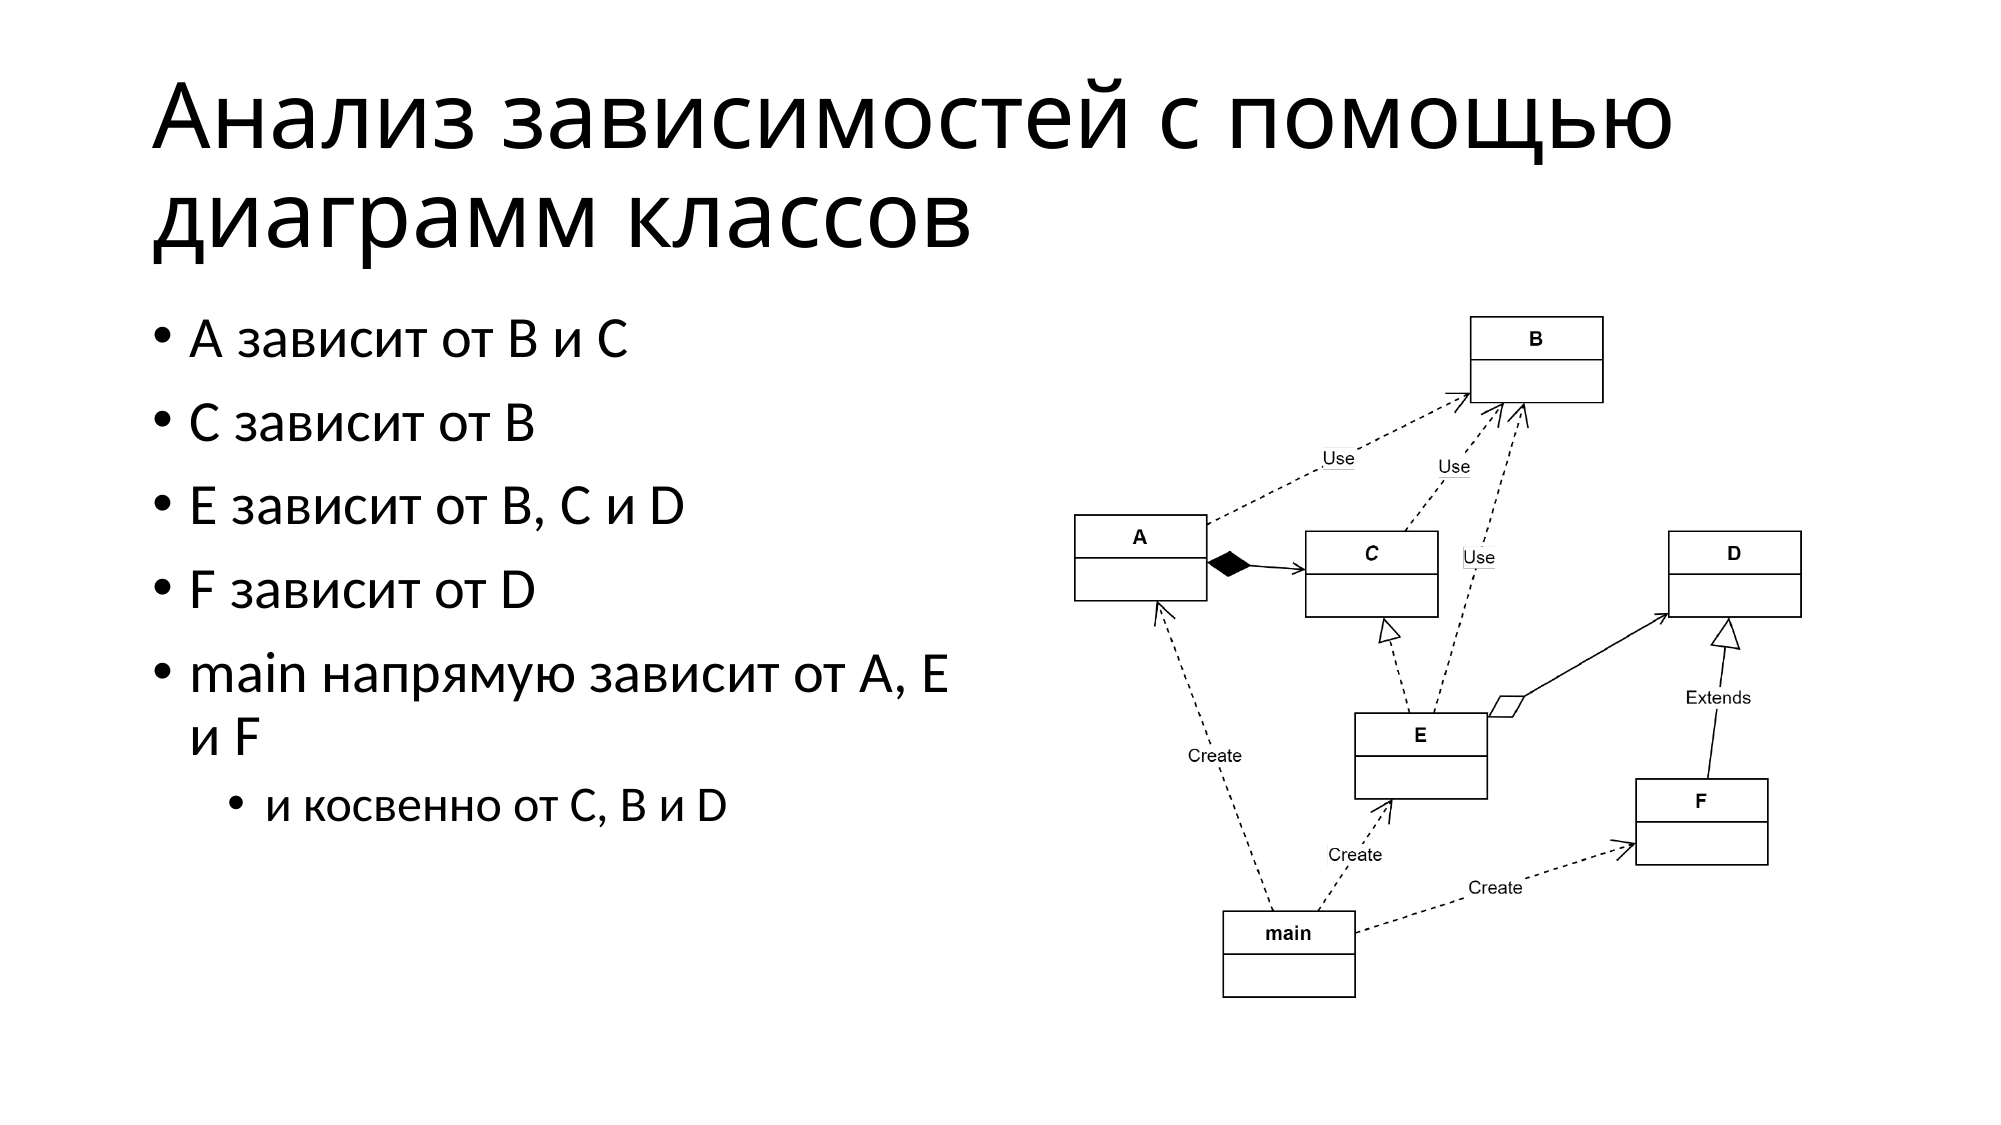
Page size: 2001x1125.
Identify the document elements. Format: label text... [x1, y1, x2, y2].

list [1057, 299, 1818, 1014]
title Анализ зависимостей с помощью диаграмм классов [137, 59, 1863, 278]
list A зависит от B и C С зависит от B E зависит от B, C и D F зависит от D main напрямую зависит от A, E и F и косвенно от C, B и D [137, 299, 988, 1014]
